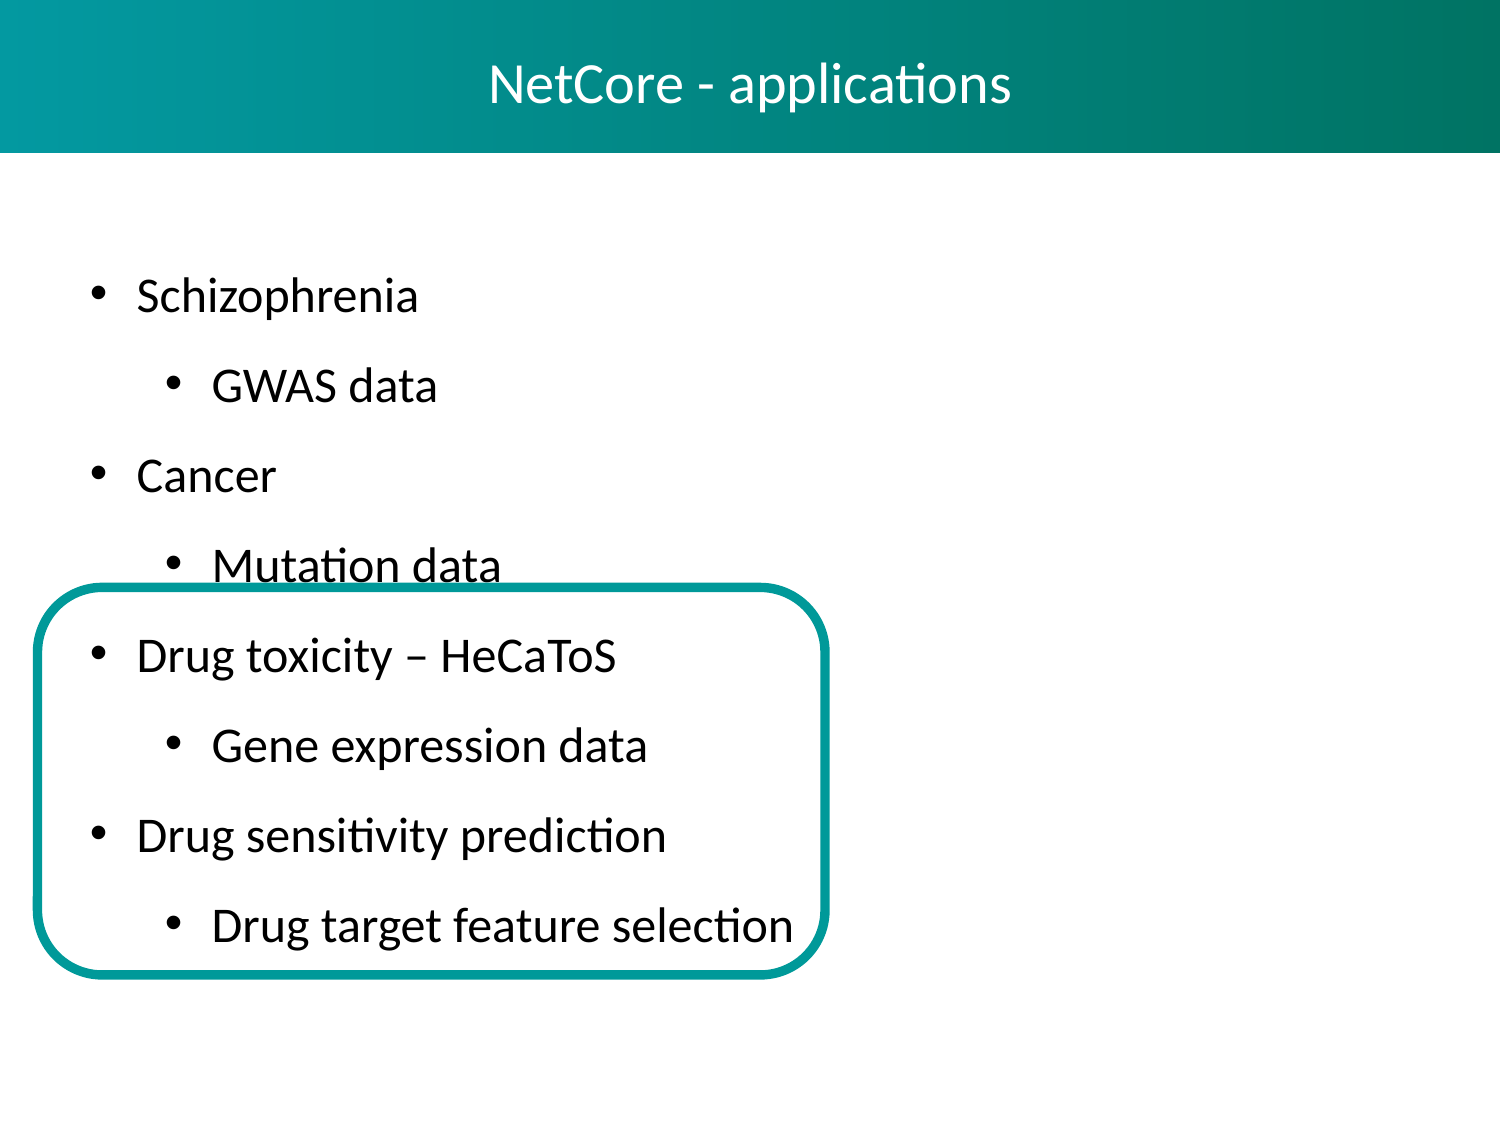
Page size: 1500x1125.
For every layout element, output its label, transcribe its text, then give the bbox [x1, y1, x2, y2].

text_box [35, 585, 828, 978]
text_box NetCore - applications [104, 37, 1395, 123]
text_box Schizophrenia GWAS data Cancer Mutation data Drug toxicity – HeCaToS Gene expression data Drug sensitivity prediction Drug target feature selection [74, 224, 1425, 1050]
